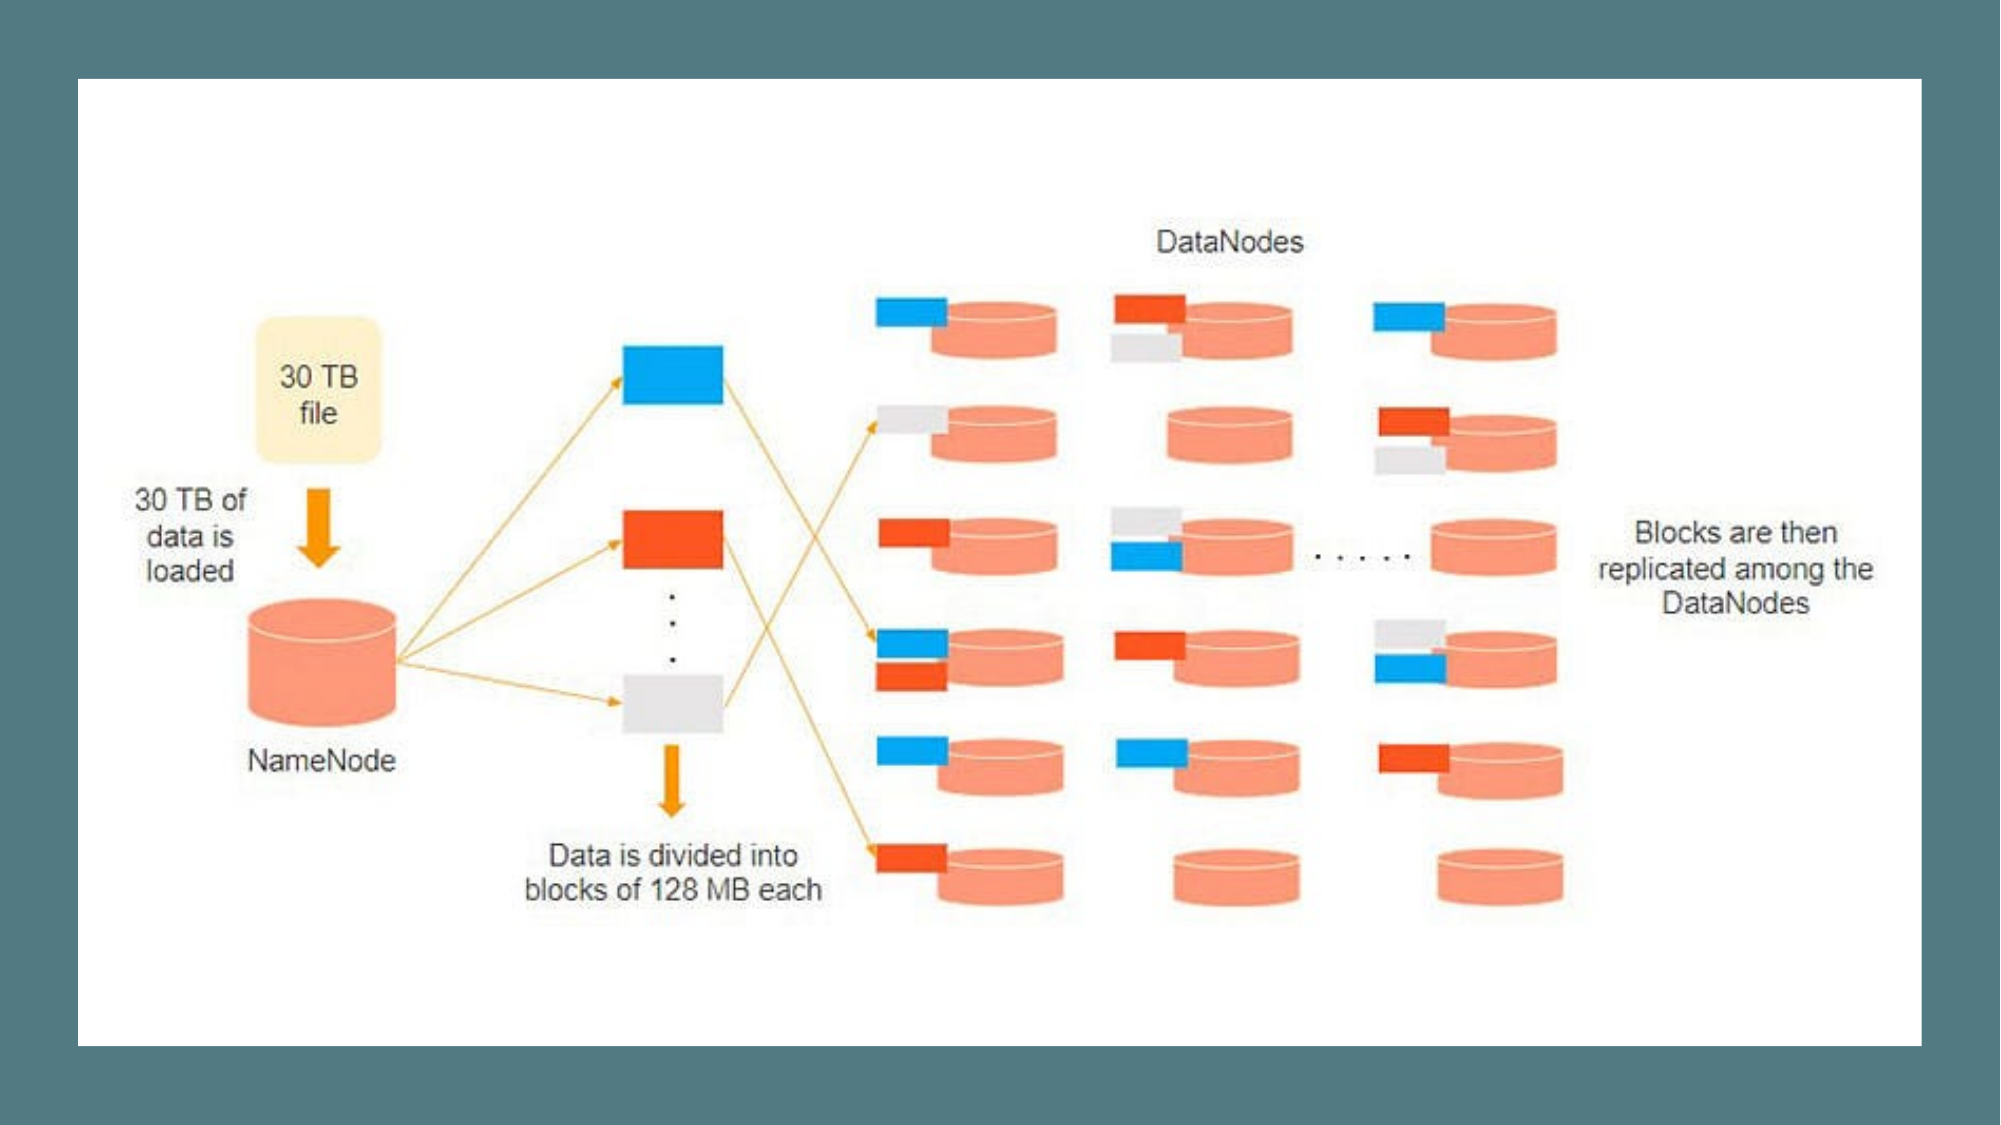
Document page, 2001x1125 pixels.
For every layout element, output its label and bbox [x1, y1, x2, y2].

list [104, 184, 1895, 941]
text_box [0, 0, 2000, 1125]
text_box [77, 77, 1923, 1048]
